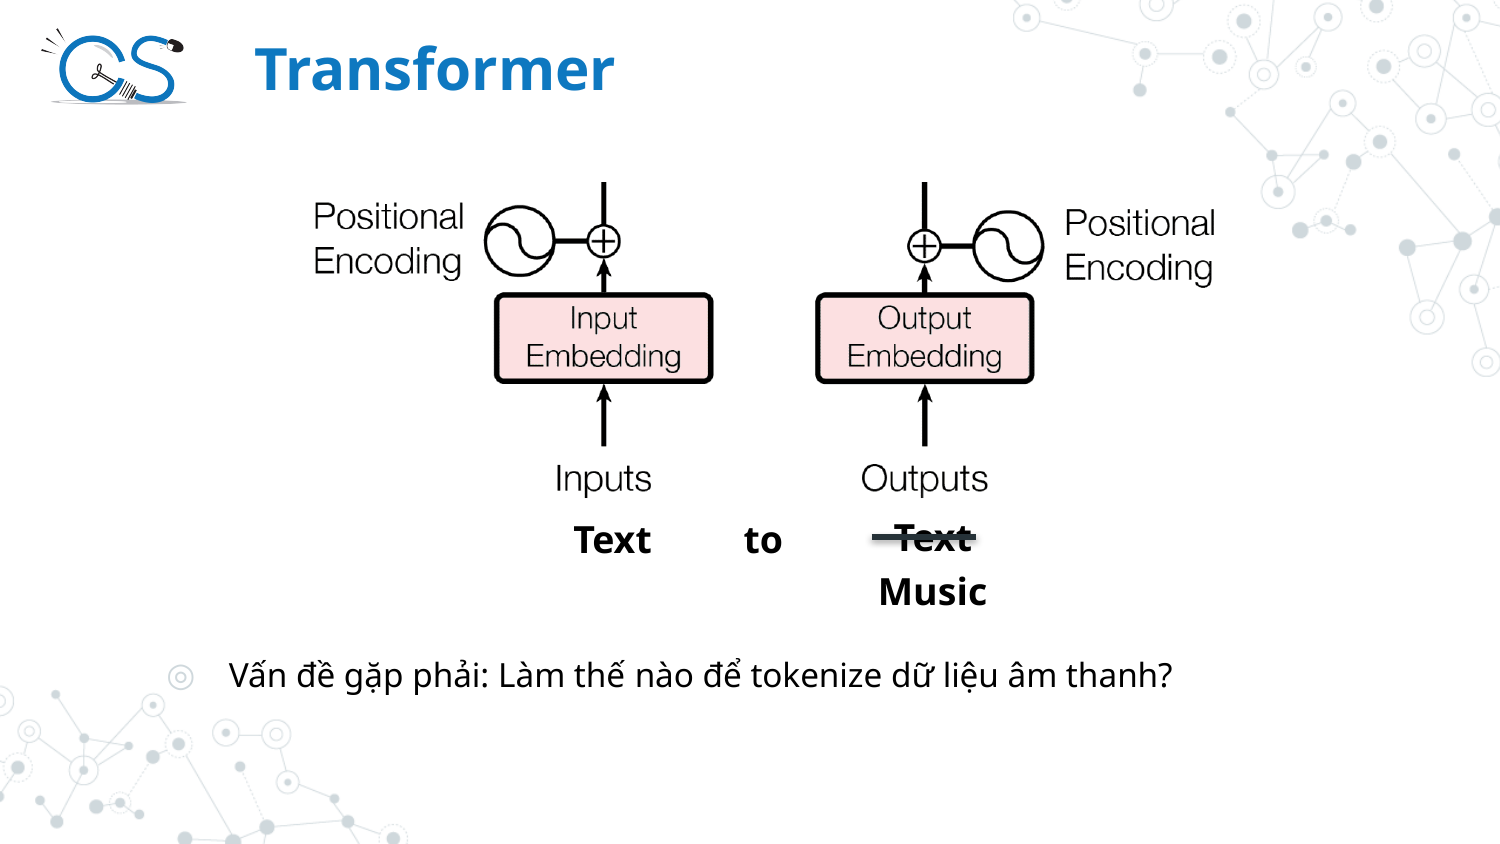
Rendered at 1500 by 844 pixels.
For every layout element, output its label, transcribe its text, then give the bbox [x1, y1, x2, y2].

text_box Text [878, 511, 987, 560]
text_box to [728, 511, 798, 569]
text_box Transformer [239, 0, 729, 152]
picture [0, 0, 1500, 844]
text_box Text [558, 511, 667, 569]
text_box Music [863, 560, 1003, 621]
list Vấn đề gặp phải: Làm thế nào để tokenize dữ liệu âm thanh? [138, 628, 1419, 741]
